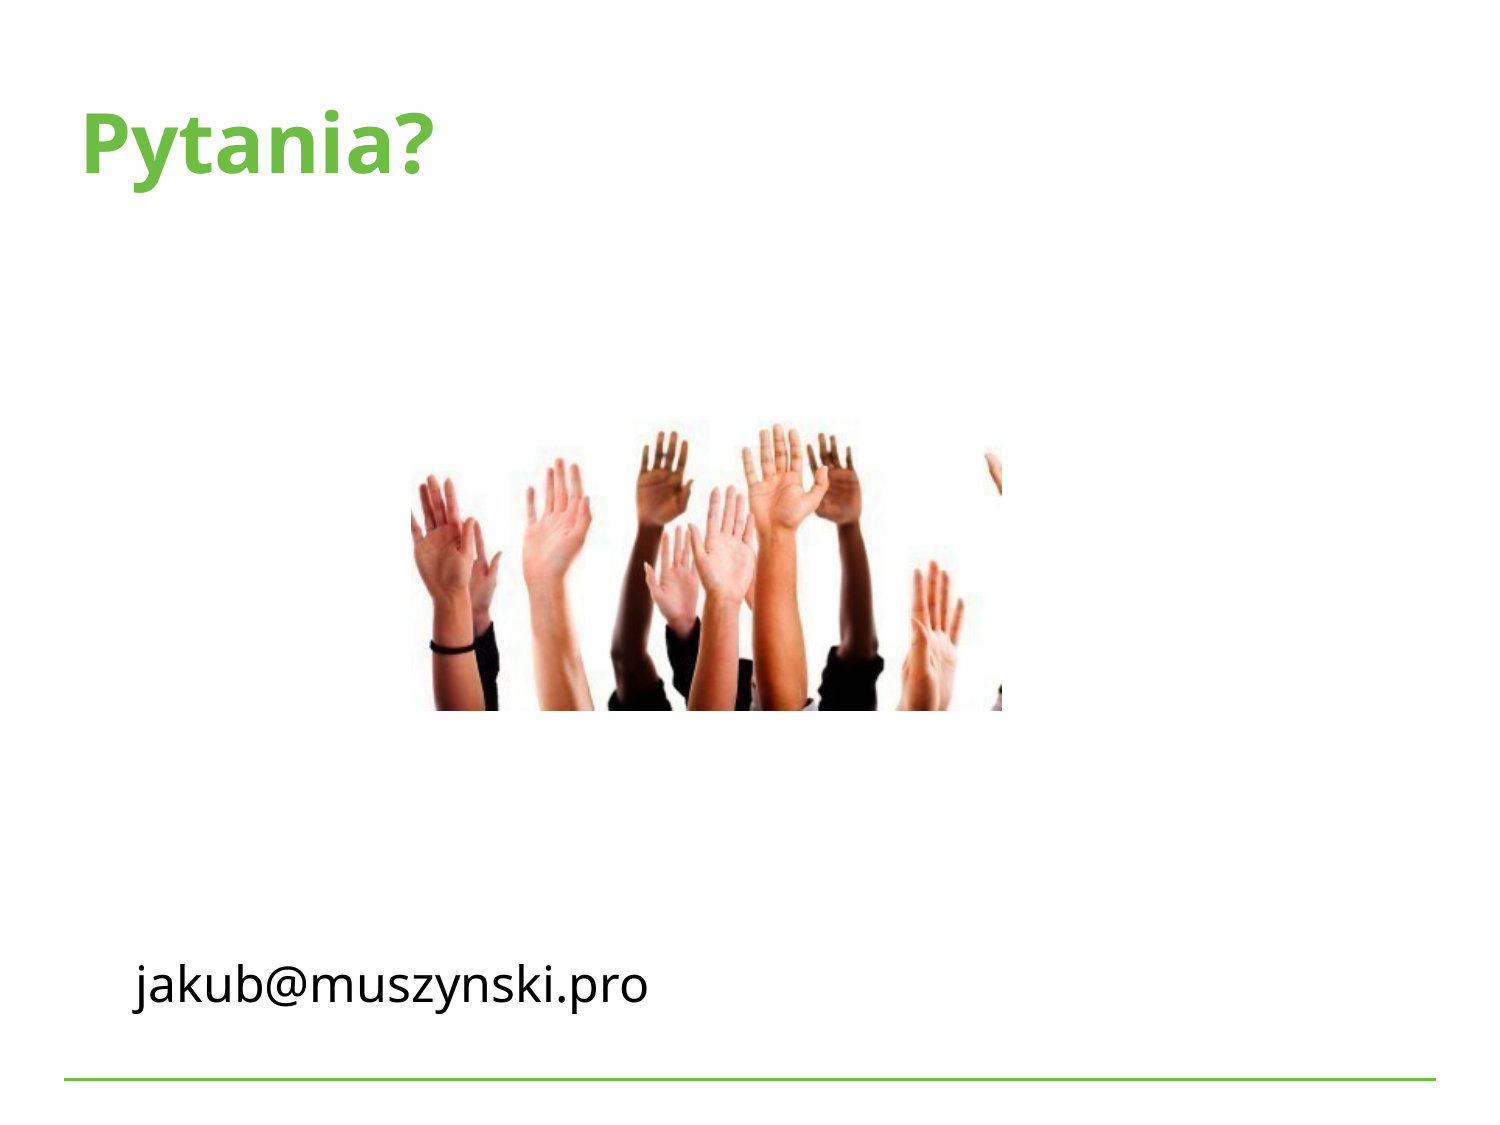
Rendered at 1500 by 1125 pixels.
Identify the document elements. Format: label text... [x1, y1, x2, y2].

text_box Pytania? [64, 82, 1457, 210]
text_box jakub@muszynski.pro [120, 284, 1380, 1044]
picture [410, 321, 1002, 711]
